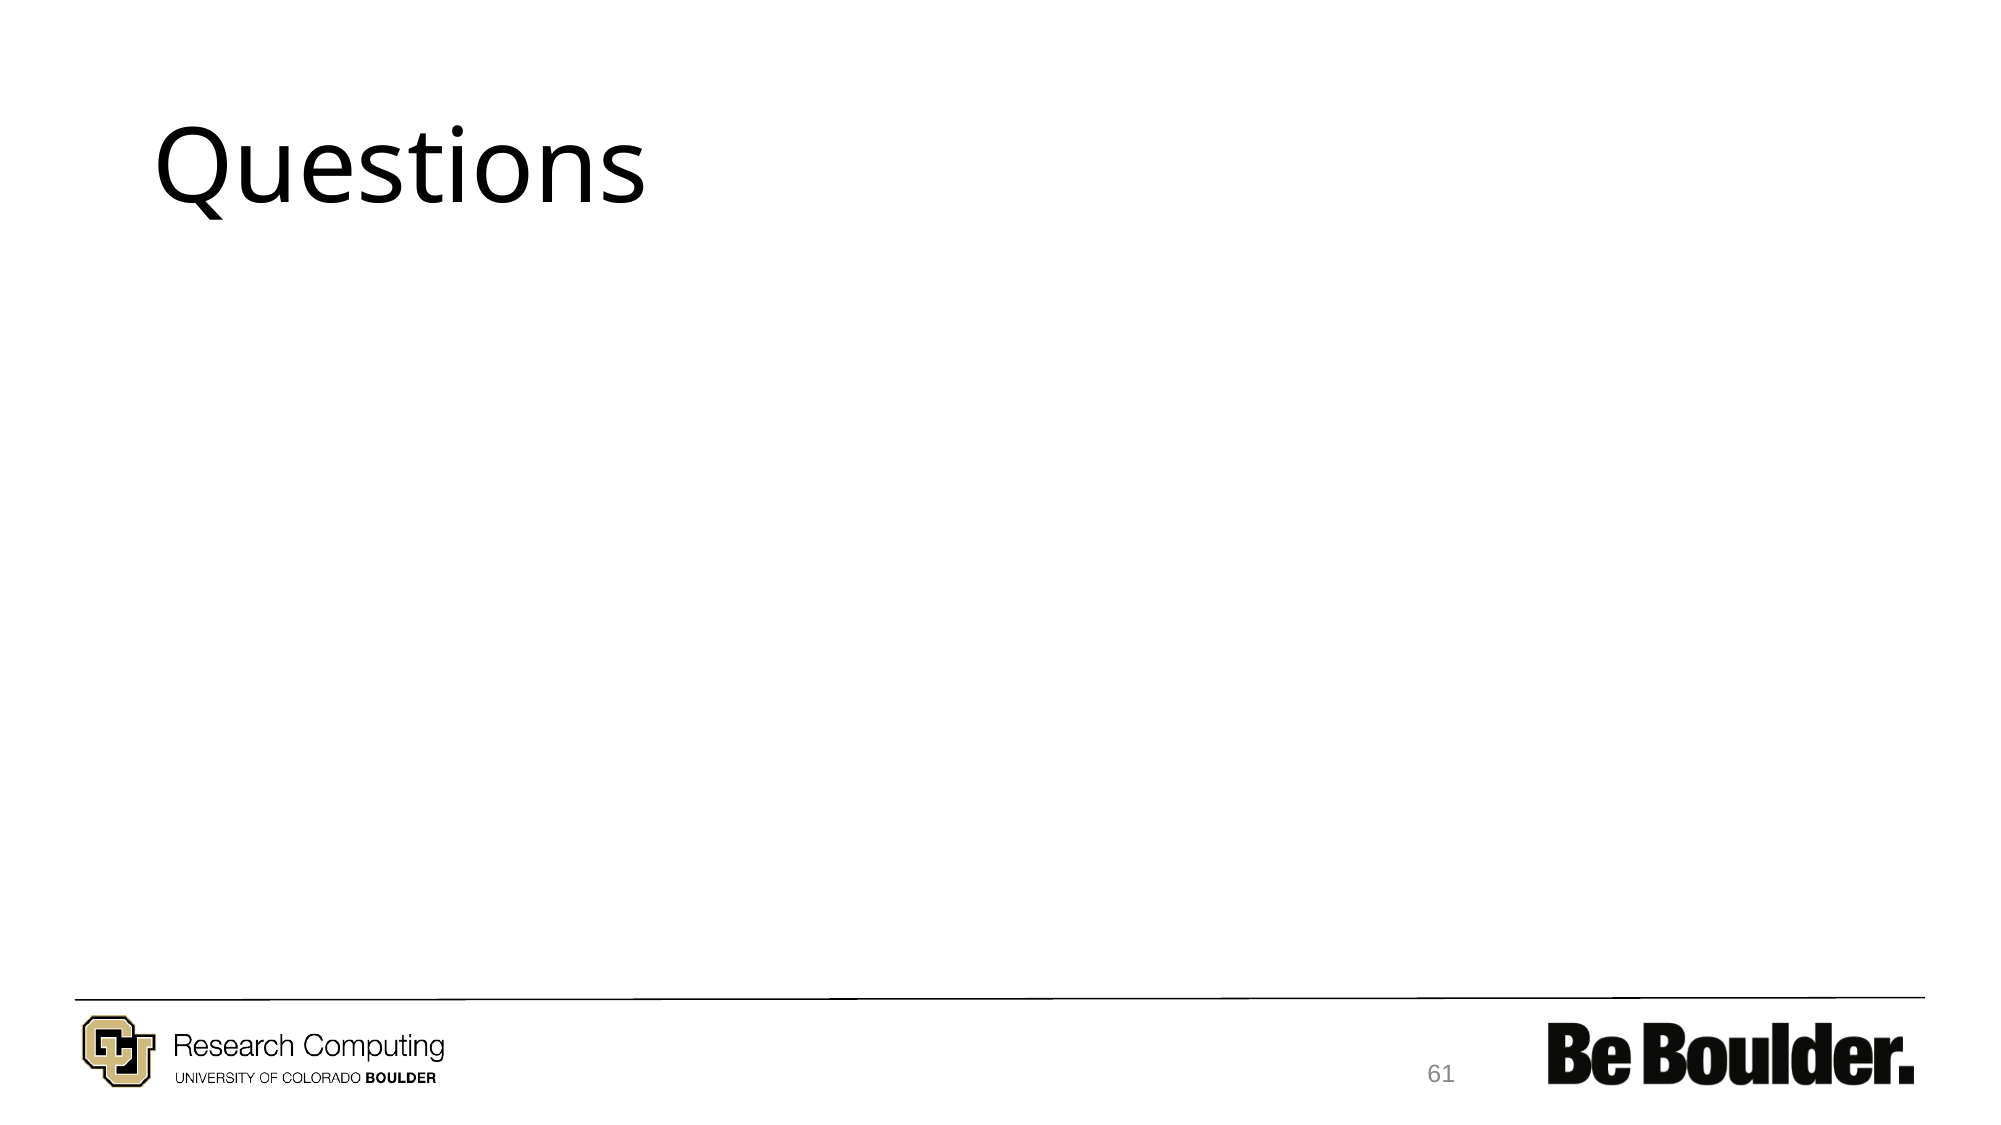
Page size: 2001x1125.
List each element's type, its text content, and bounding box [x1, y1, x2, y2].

title Questions [137, 59, 1863, 278]
picture [81, 1015, 444, 1088]
slide_number ‹#› [1412, 1042, 1525, 1103]
picture [1524, 1015, 1938, 1088]
